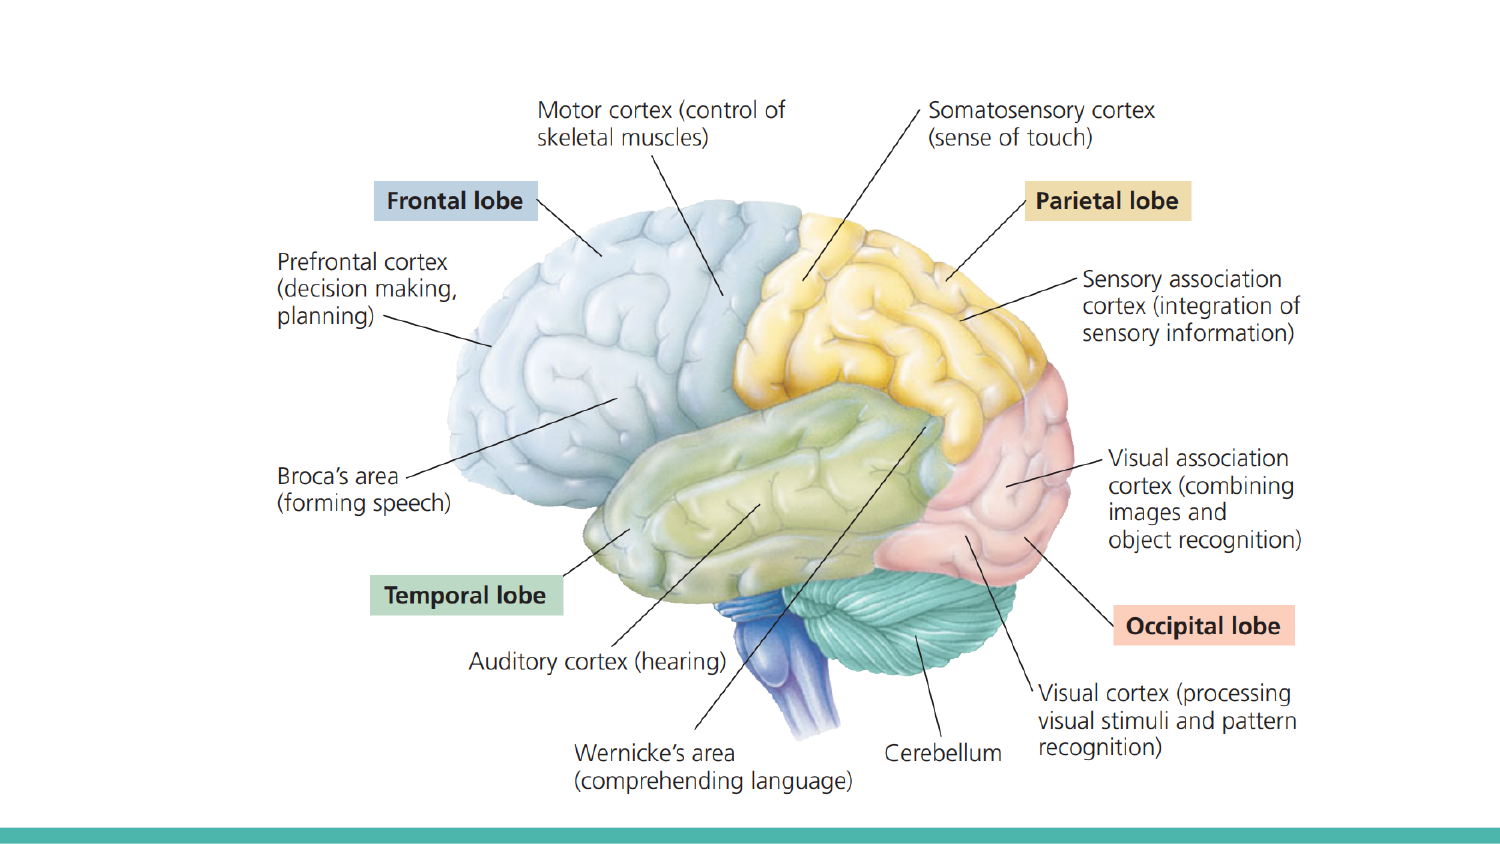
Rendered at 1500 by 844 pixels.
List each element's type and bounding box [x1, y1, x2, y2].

picture [126, 13, 1347, 814]
